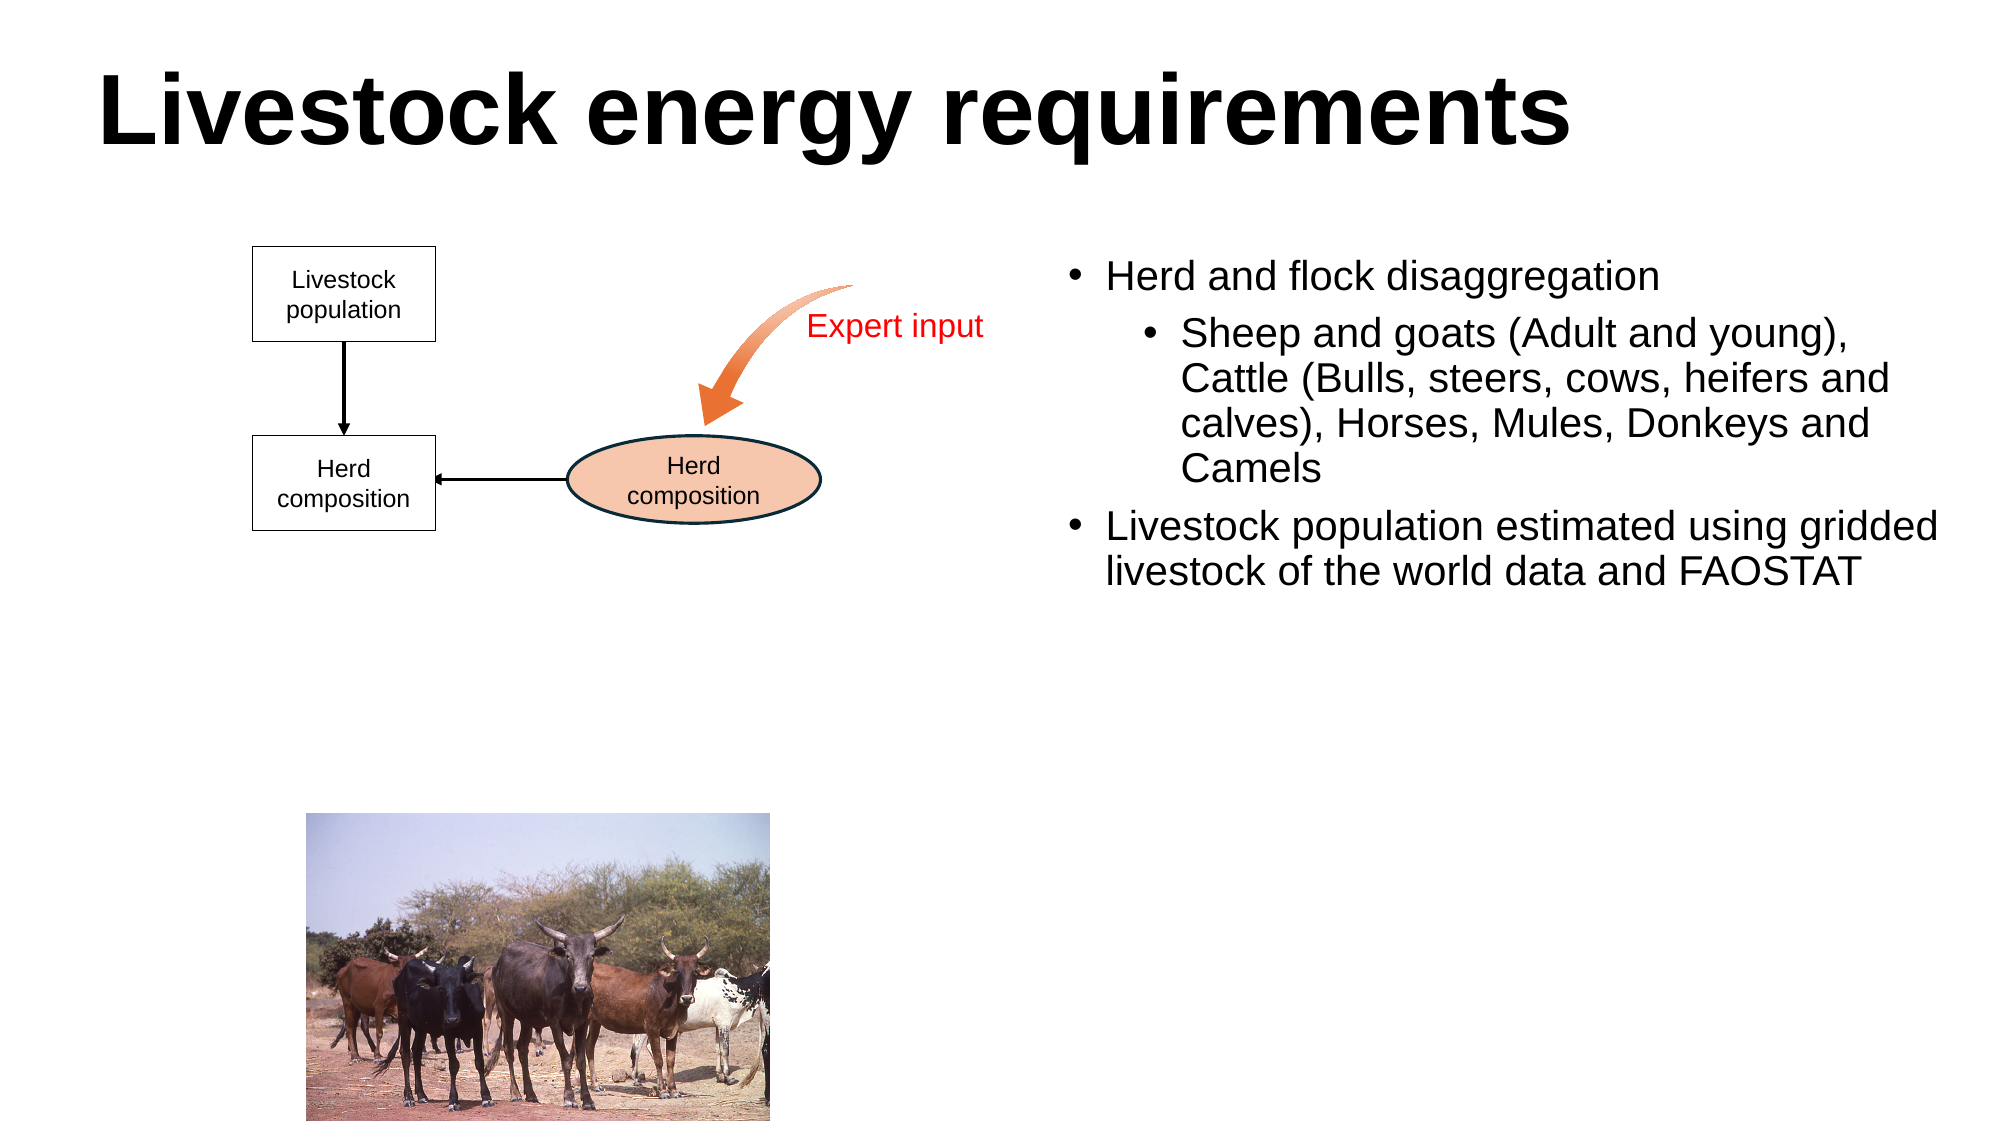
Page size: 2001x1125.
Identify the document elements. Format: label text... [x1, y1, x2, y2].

text_box [796, 285, 853, 301]
text_box Expert input [782, 301, 1000, 353]
text_box [698, 309, 782, 427]
text_box Herd composition [565, 434, 823, 525]
title Livestock energy requirements [82, 41, 1917, 174]
text_box Herd and flock disaggregation Sheep and goats (Adult and young), Cattle (Bulls, steers, cows, heifers and calves), Horses, Mules, Donkeys and Camels Livestock population estimated using gridded livestock of the world data and FAOSTAT [1043, 246, 1970, 1083]
picture [306, 813, 770, 1122]
text_box Livestock population [252, 246, 436, 342]
text_box Herd composition [252, 435, 436, 531]
